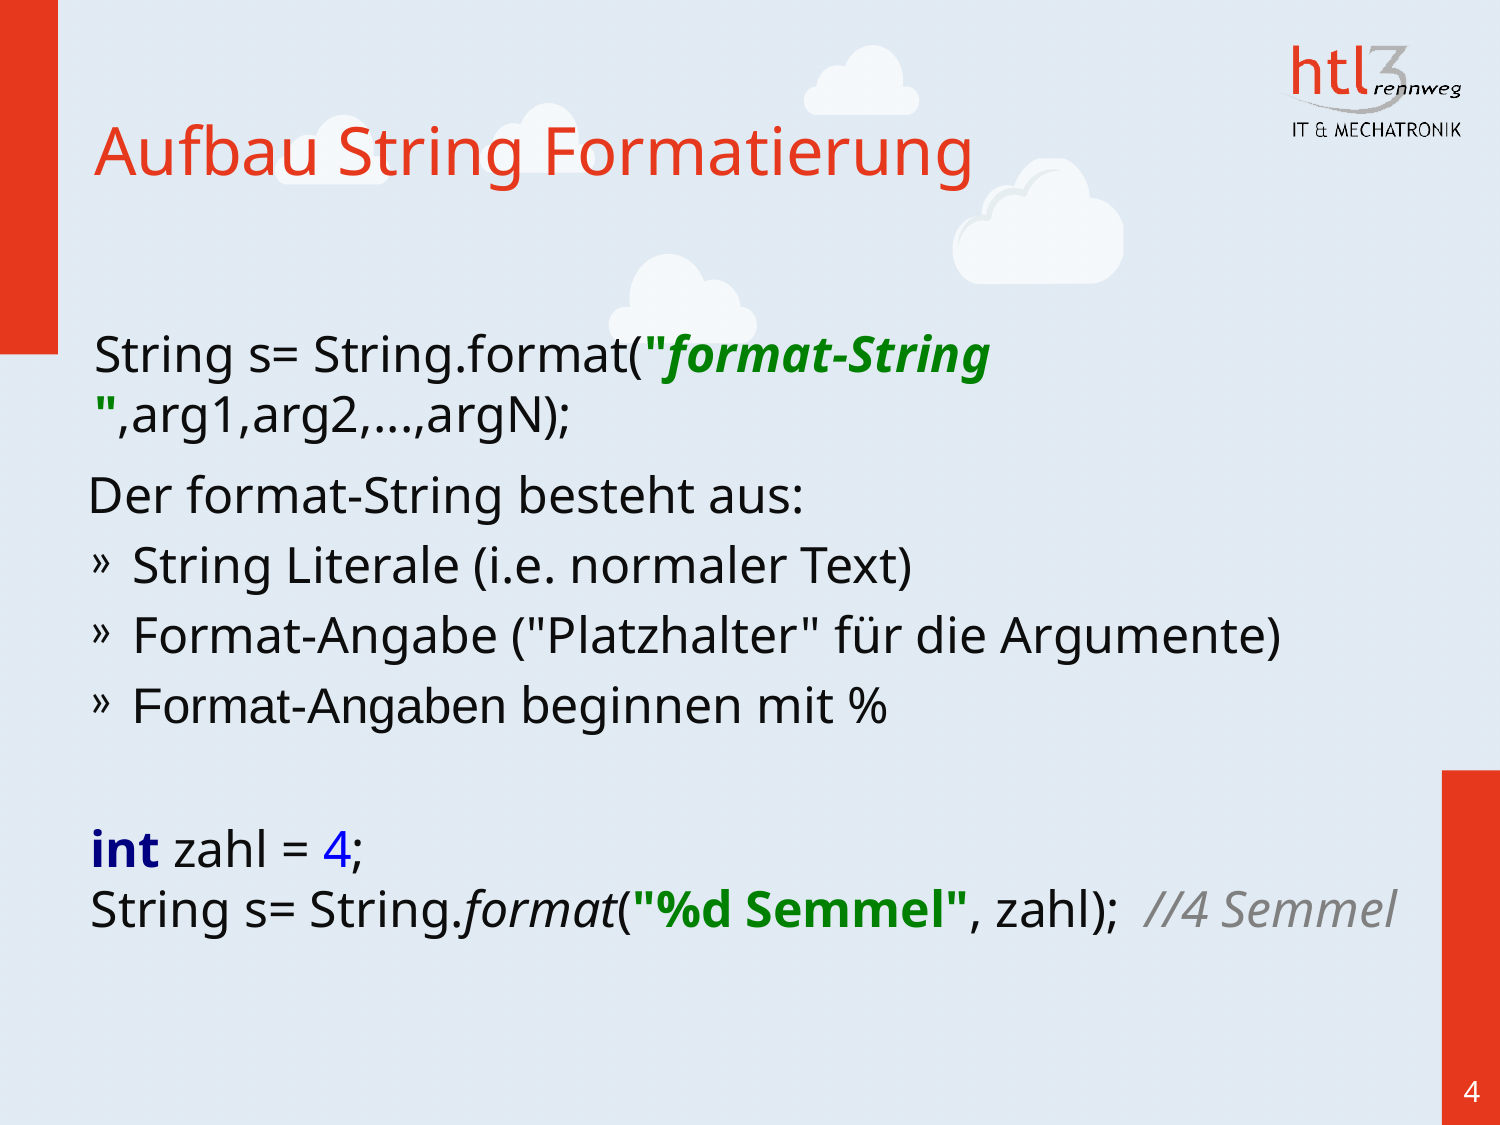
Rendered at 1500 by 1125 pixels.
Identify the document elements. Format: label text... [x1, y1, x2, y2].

picture [0, 0, 1500, 1125]
title Aufbau String Formatierung [79, 101, 1282, 197]
text_box Der format-String besteht aus: String Literale (i.e. normaler Text) Format-Angabe ("Platzhalter" für die Argumente) Format-Angaben beginnen mit % [73, 456, 1409, 741]
text_box int zahl = 4; String s= String.format("%d Semmel", zahl); //4 Semmel [75, 810, 1479, 964]
list String s= String.format("format-String ",arg1,arg2,...,argN); [79, 314, 1483, 409]
